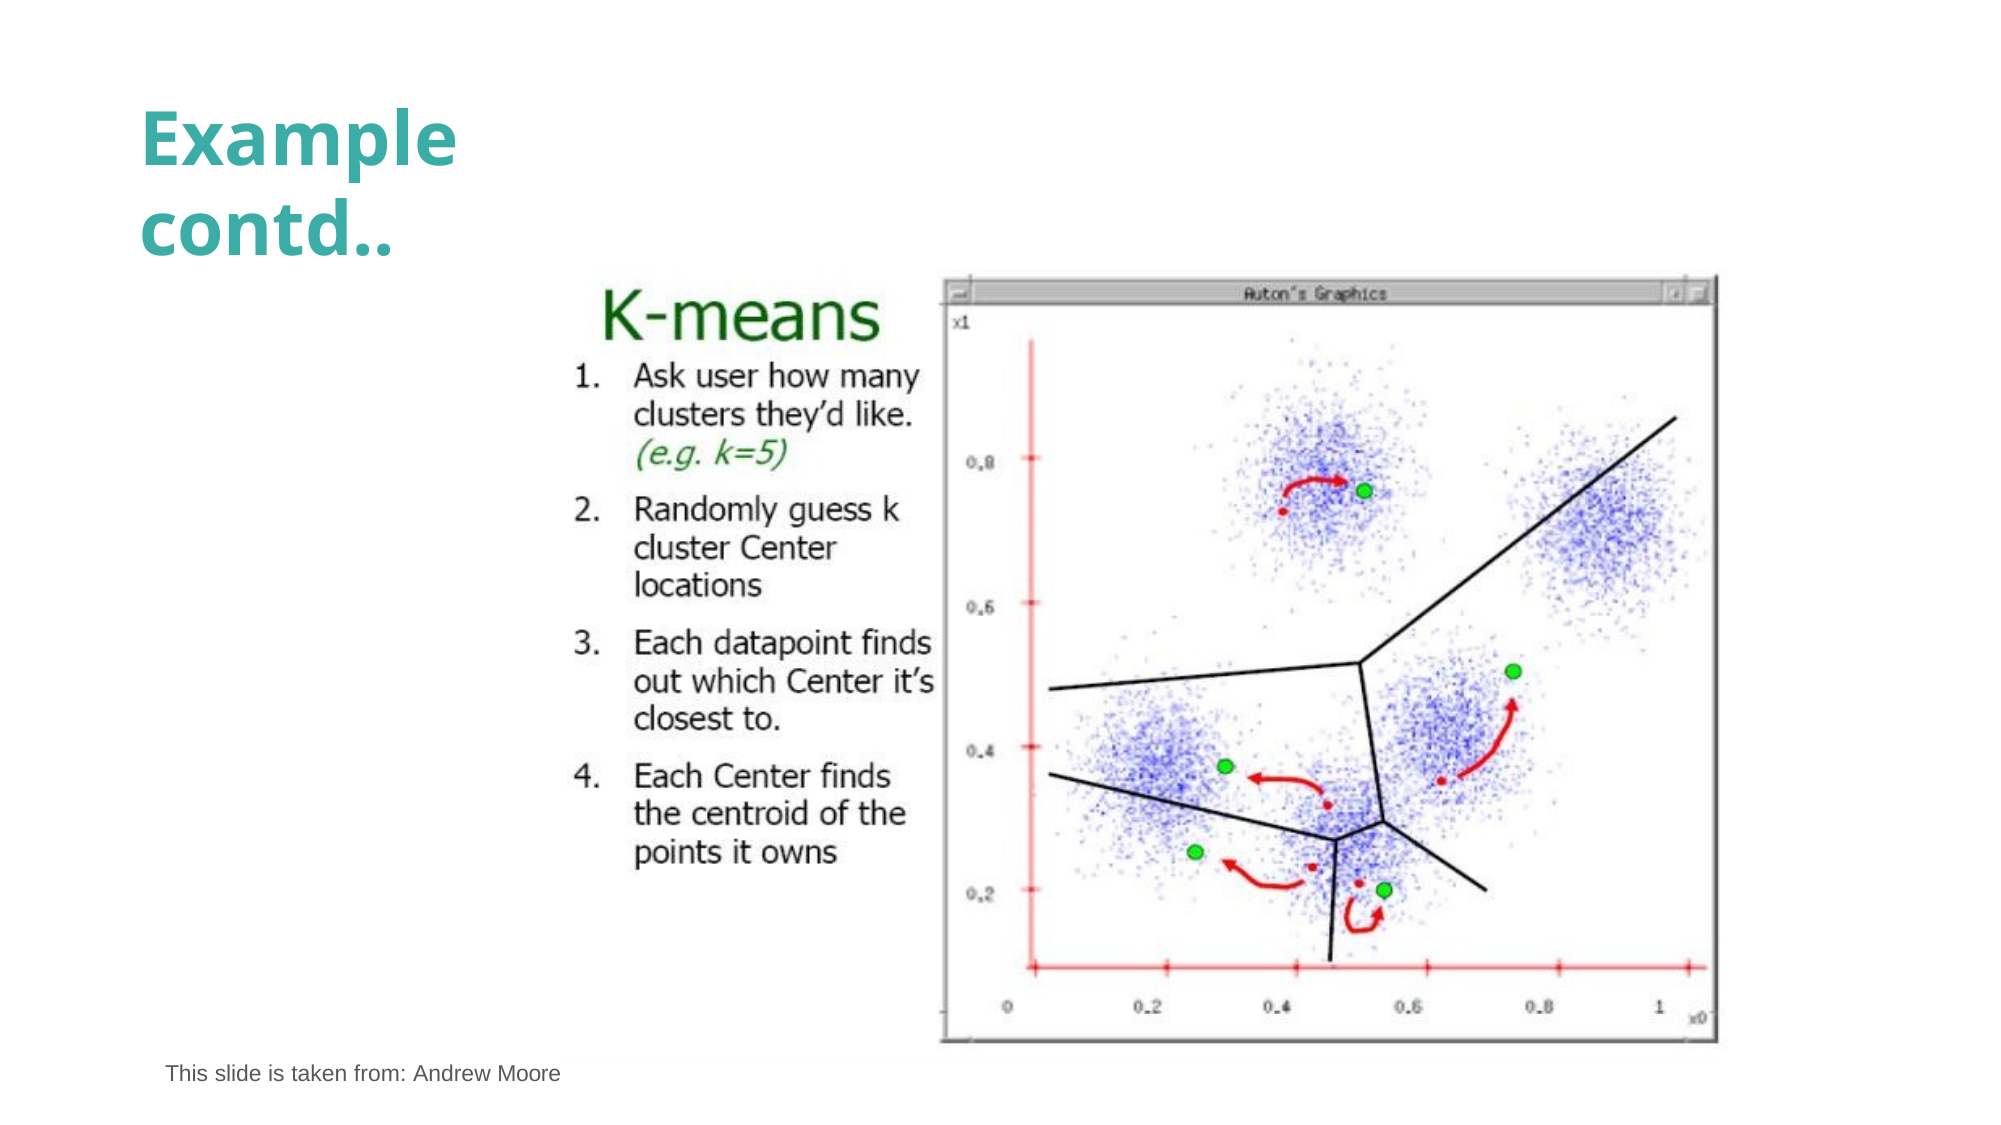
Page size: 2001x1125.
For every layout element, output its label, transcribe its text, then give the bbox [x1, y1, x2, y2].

text_box This slide is taken from: Andrew Moore [162, 1058, 563, 1086]
title Example contd.. [137, 84, 688, 275]
picture [562, 269, 1728, 1059]
